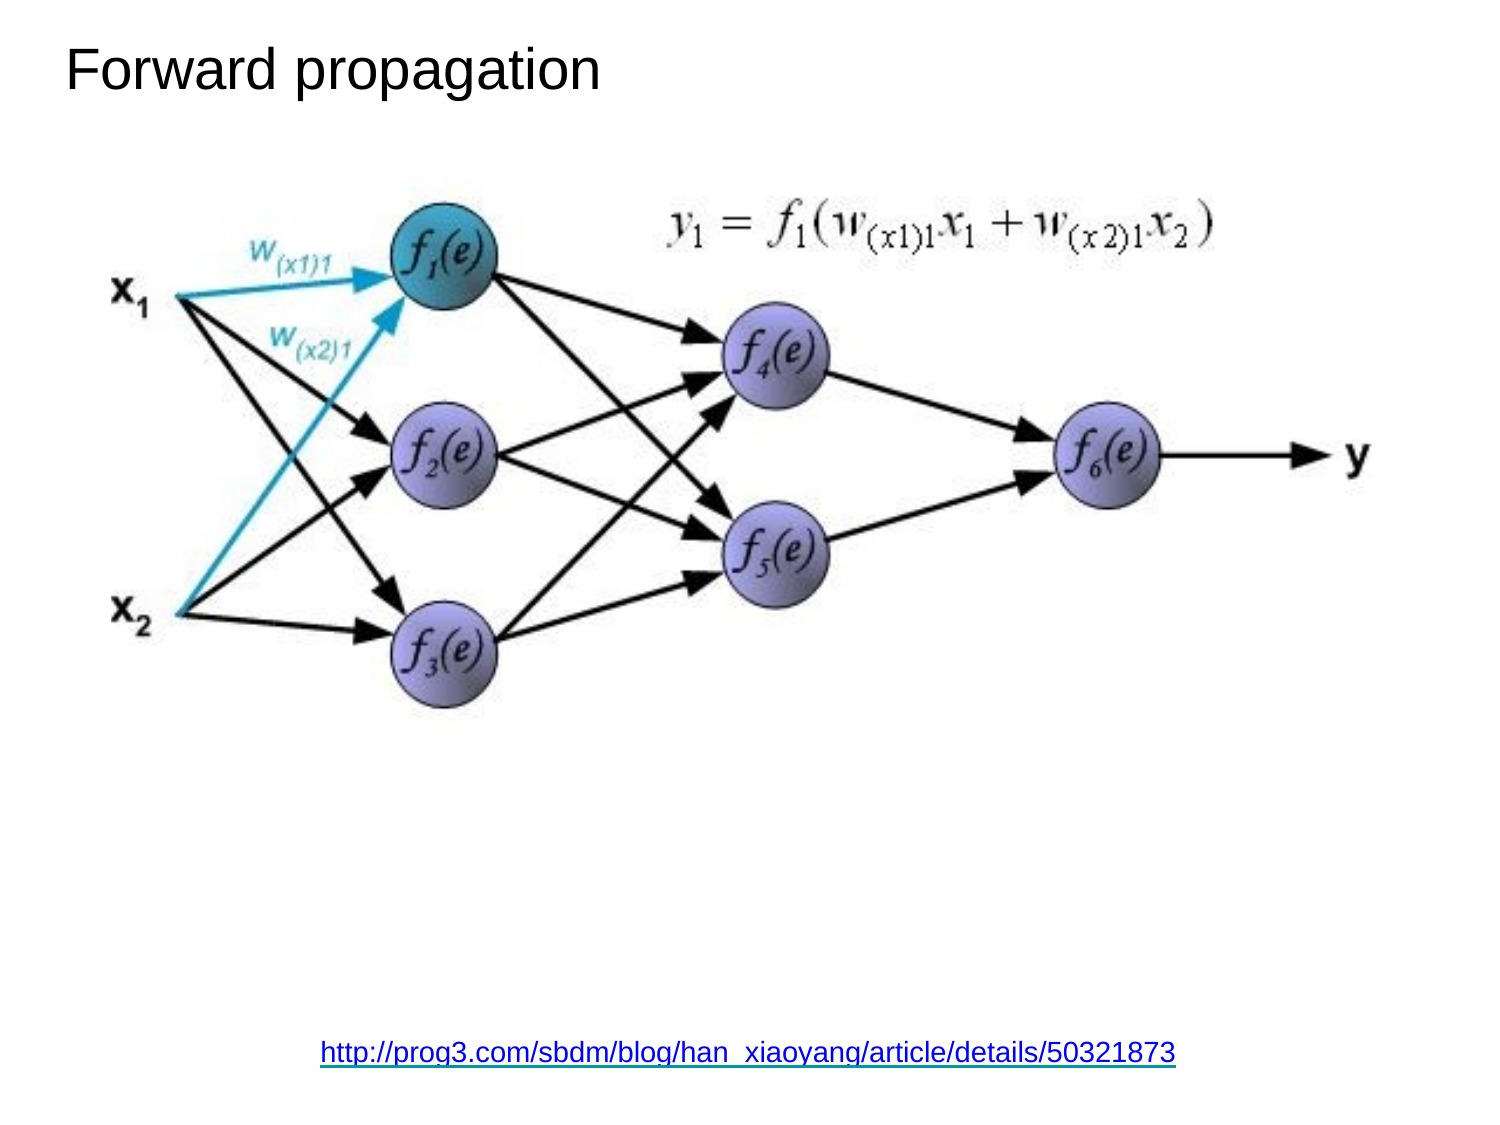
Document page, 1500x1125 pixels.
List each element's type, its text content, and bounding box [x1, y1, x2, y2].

text_box [110, 178, 1372, 742]
title Forward propagation [63, 29, 606, 219]
text_box http://prog3.com/sbdm/blog/han_xiaoyang/article/details/50321873 [318, 1031, 1182, 1069]
